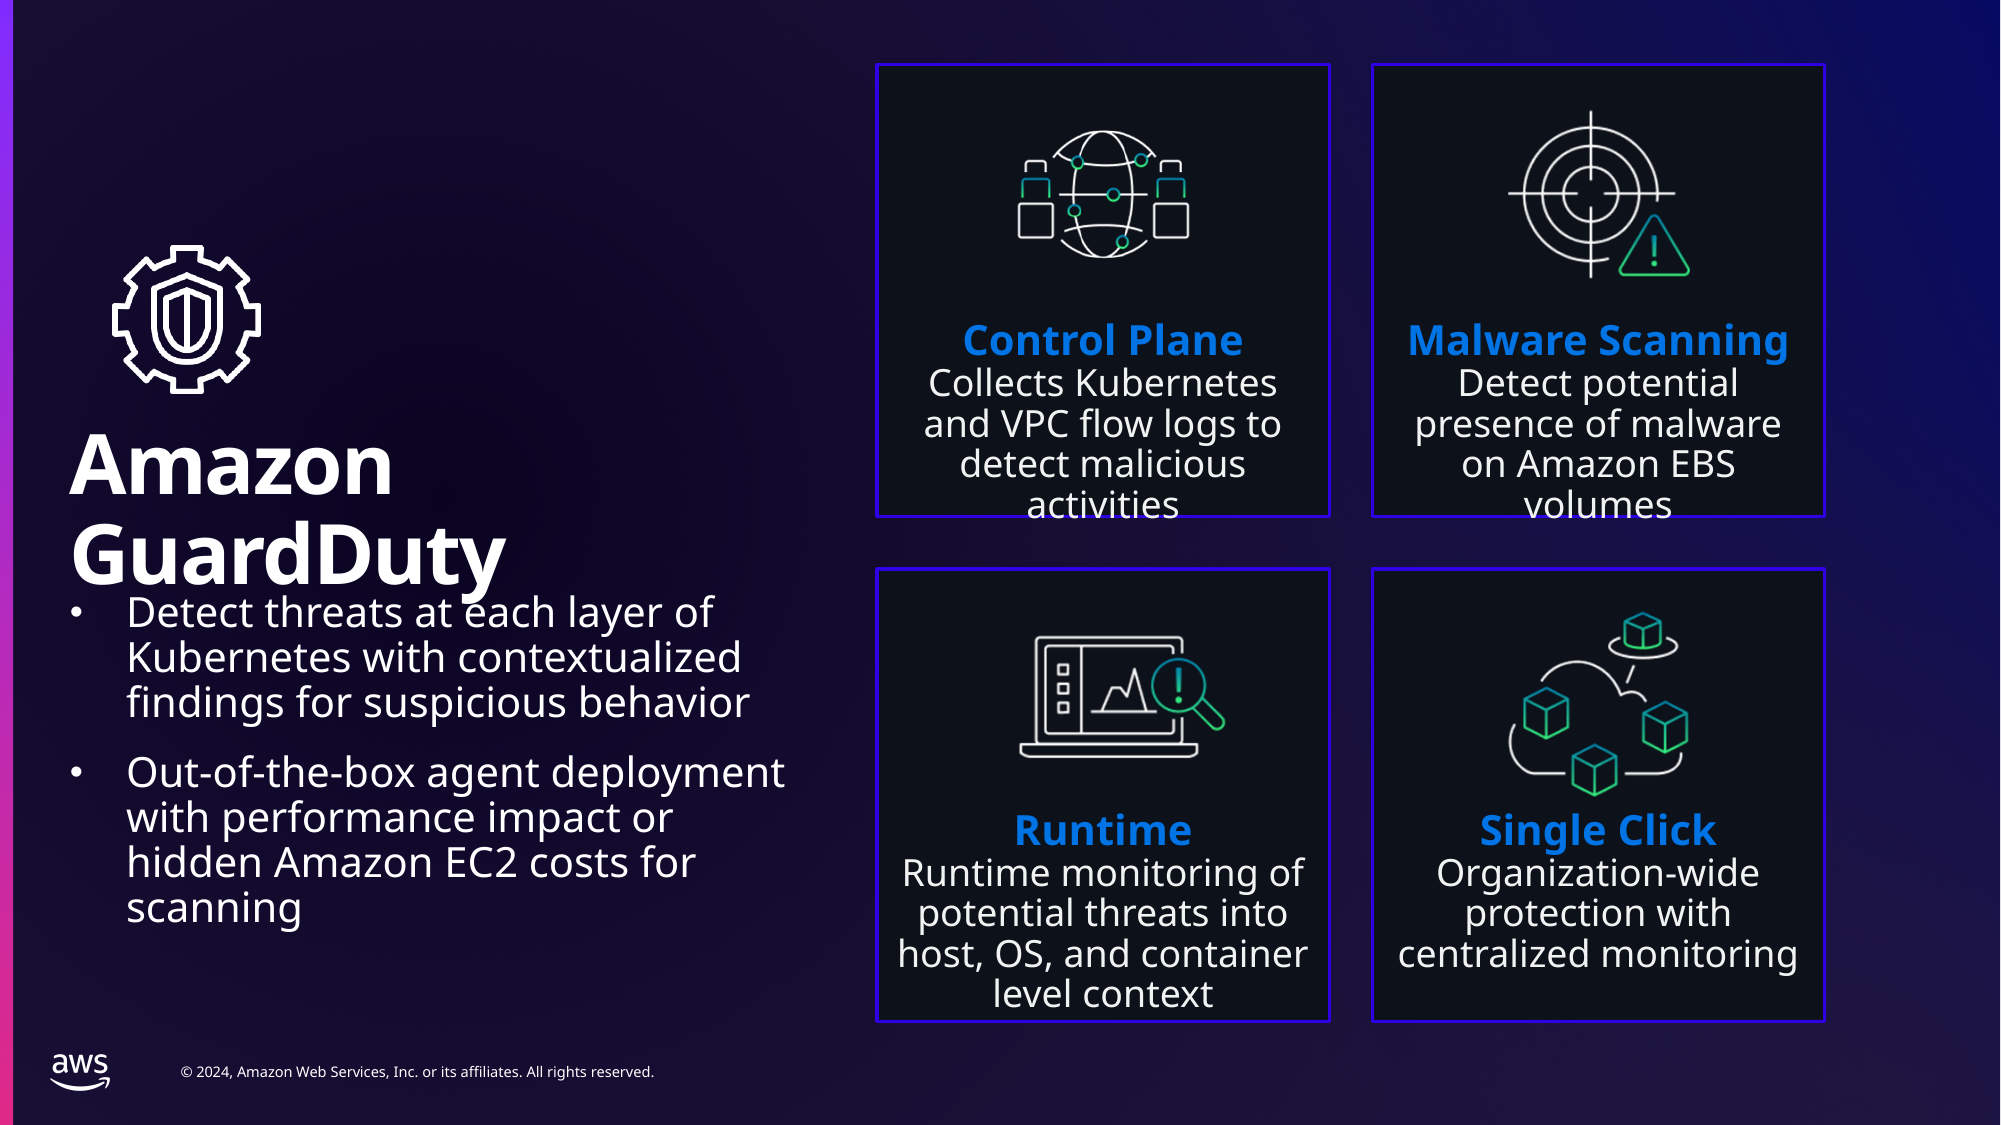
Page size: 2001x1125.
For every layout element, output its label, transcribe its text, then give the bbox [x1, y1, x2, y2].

text_box Malware Scanning Detect potential presence of malware on Amazon EBS volumes [1372, 64, 1825, 517]
text_box Runtime Runtime monitoring of potential threats into host, OS, and container level context [876, 569, 1330, 1022]
list Detect threats at each layer of Kubernetes with contextualized findings for suspicious behavior Out-of-the-box agent deployment with performance impact or hidden Amazon EC2 costs for scanning [69, 583, 804, 938]
title Amazon GuardDuty [69, 414, 816, 520]
text_box Control Plane Collects Kubernetes and VPC flow logs to detect malicious activities [876, 64, 1330, 517]
picture [13, 0, 2001, 1125]
text_box Single Click Organization-wide protection with centralized monitoring [1372, 569, 1825, 1022]
